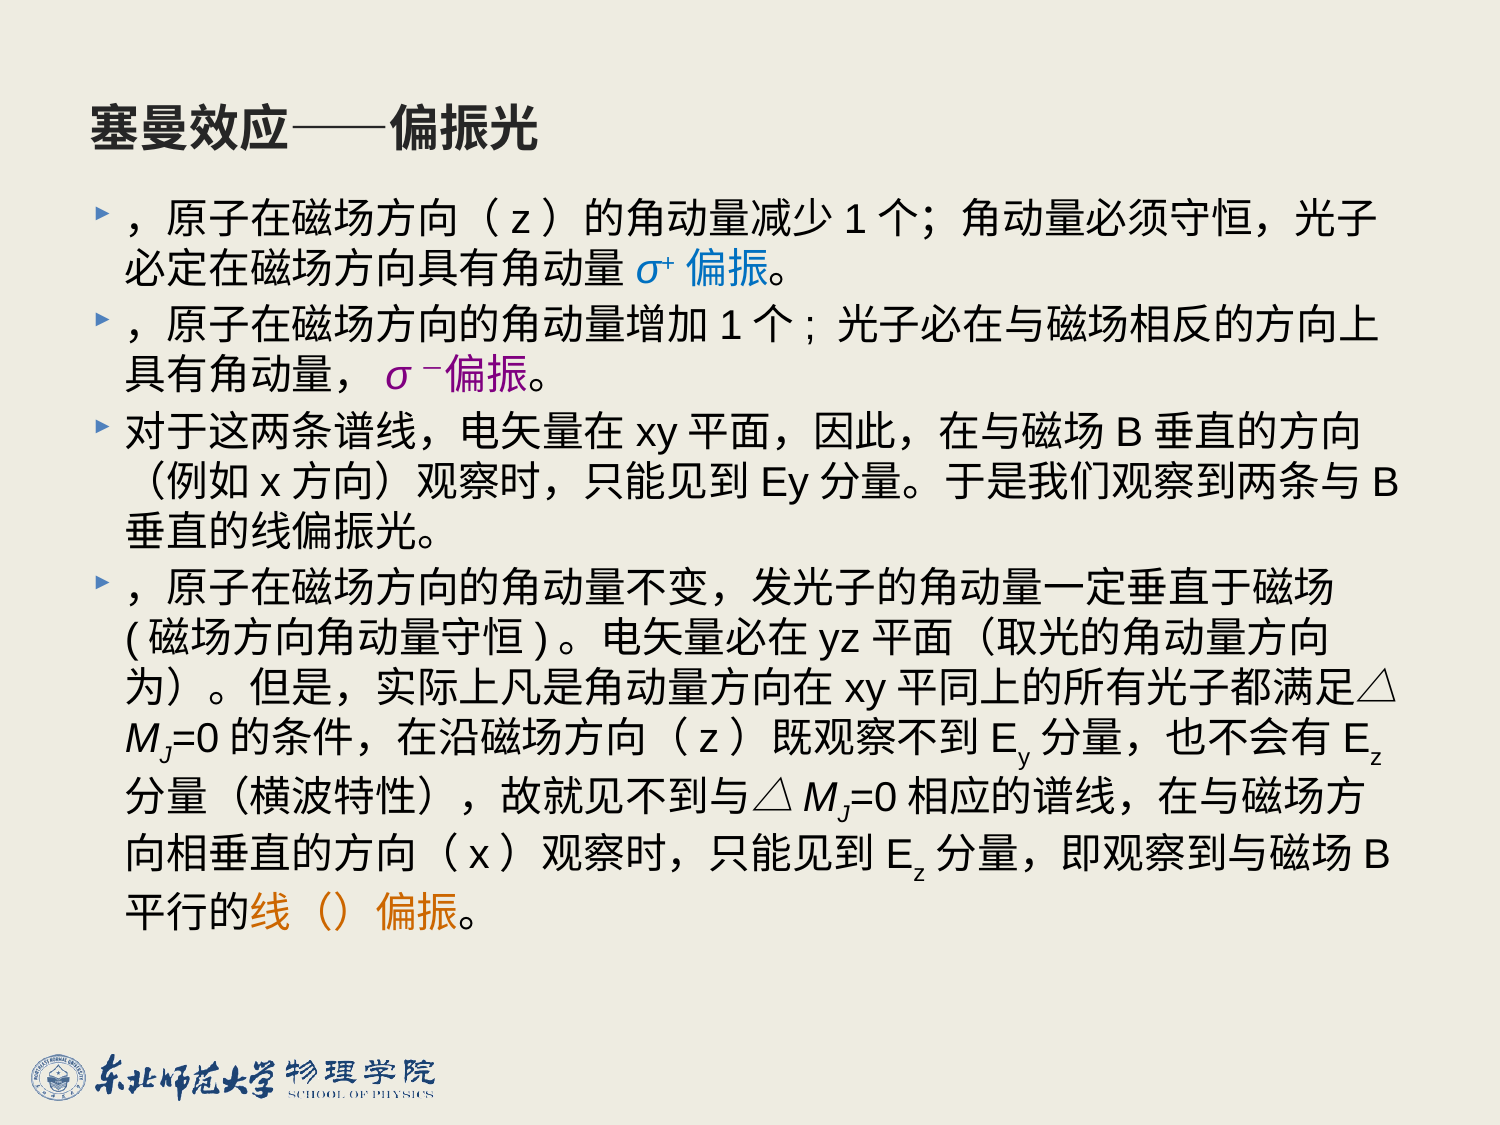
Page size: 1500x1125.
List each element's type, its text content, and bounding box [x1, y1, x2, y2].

title 塞曼效应——偏振光 [75, 45, 1425, 209]
picture [20, 1054, 440, 1101]
